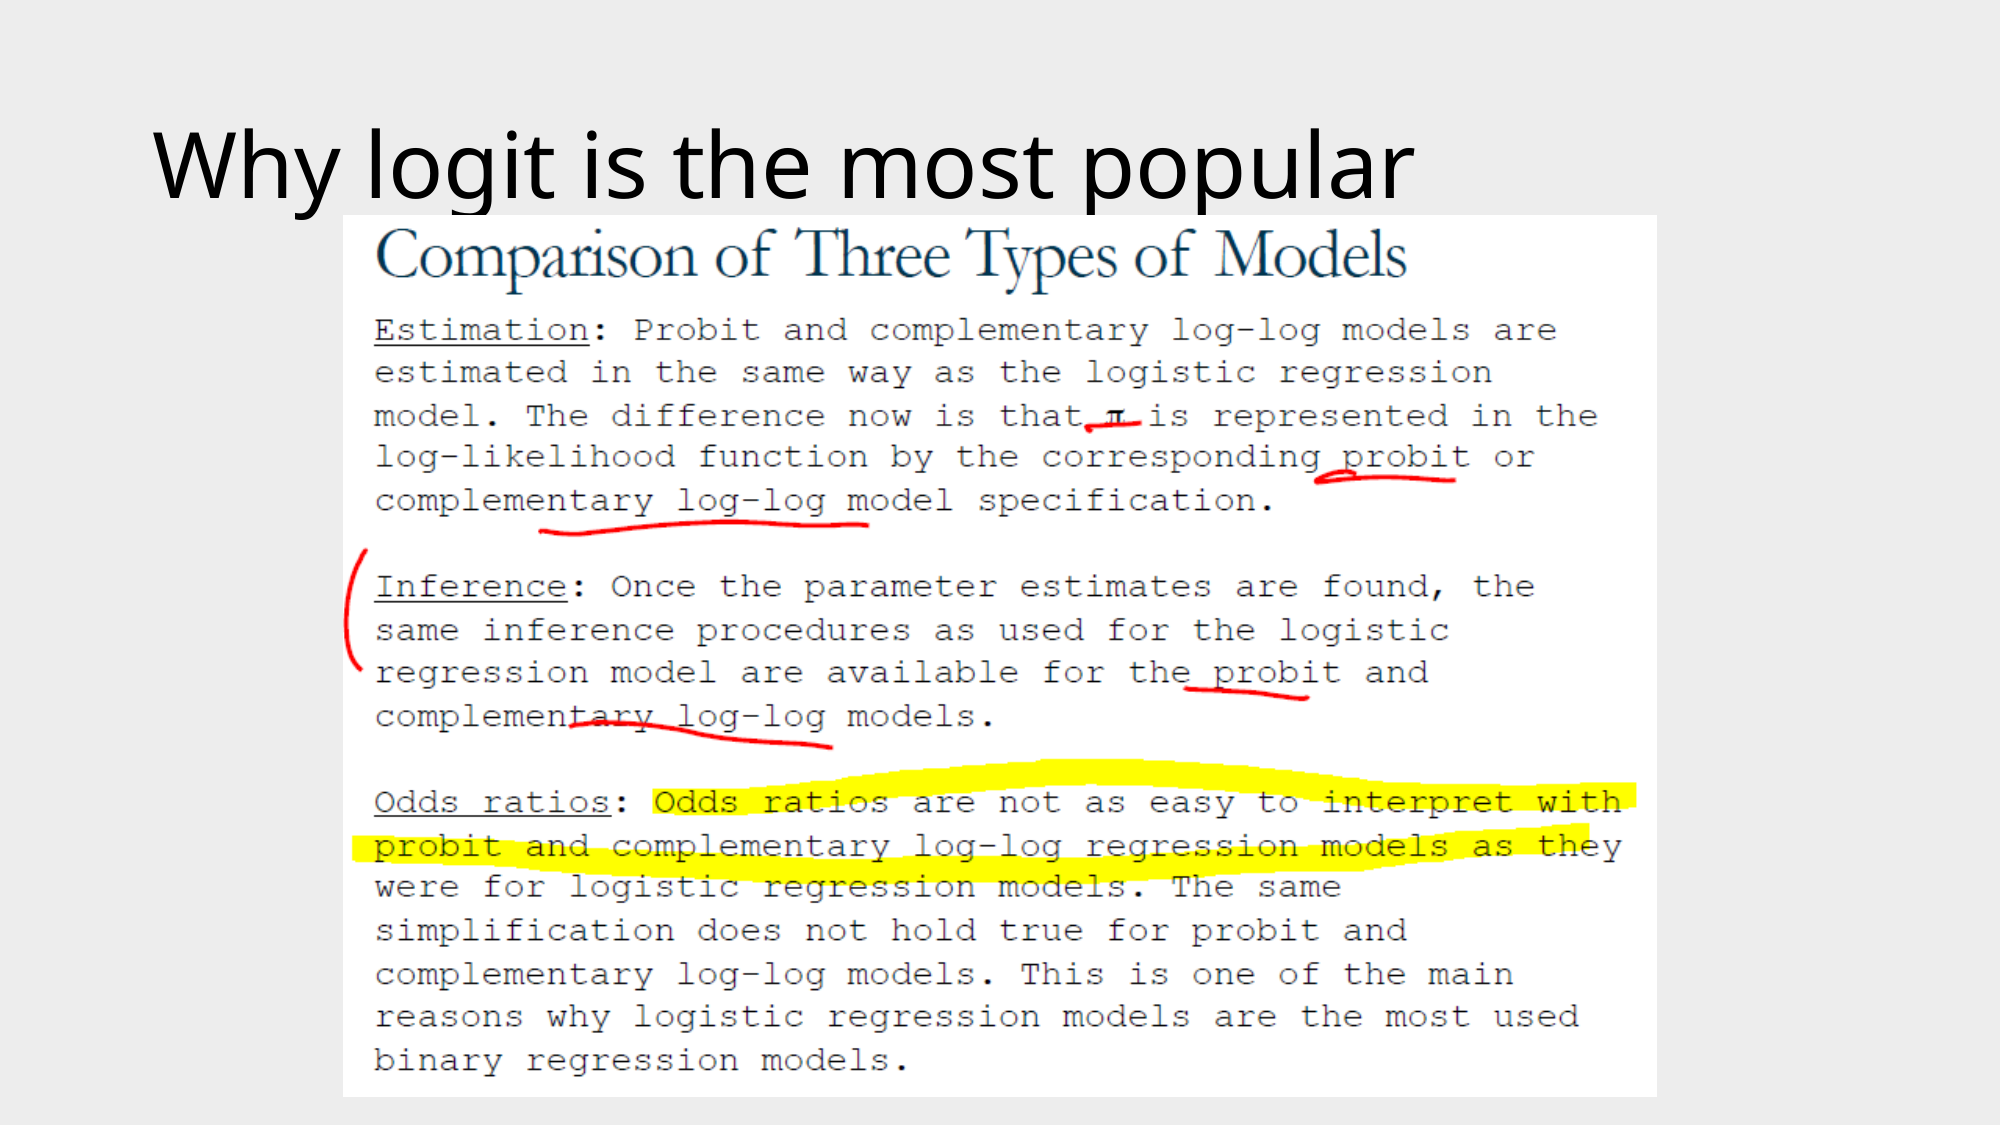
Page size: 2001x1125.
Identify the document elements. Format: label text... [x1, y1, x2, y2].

picture [343, 215, 1657, 1097]
title Why logit is the most popular [137, 59, 1863, 278]
